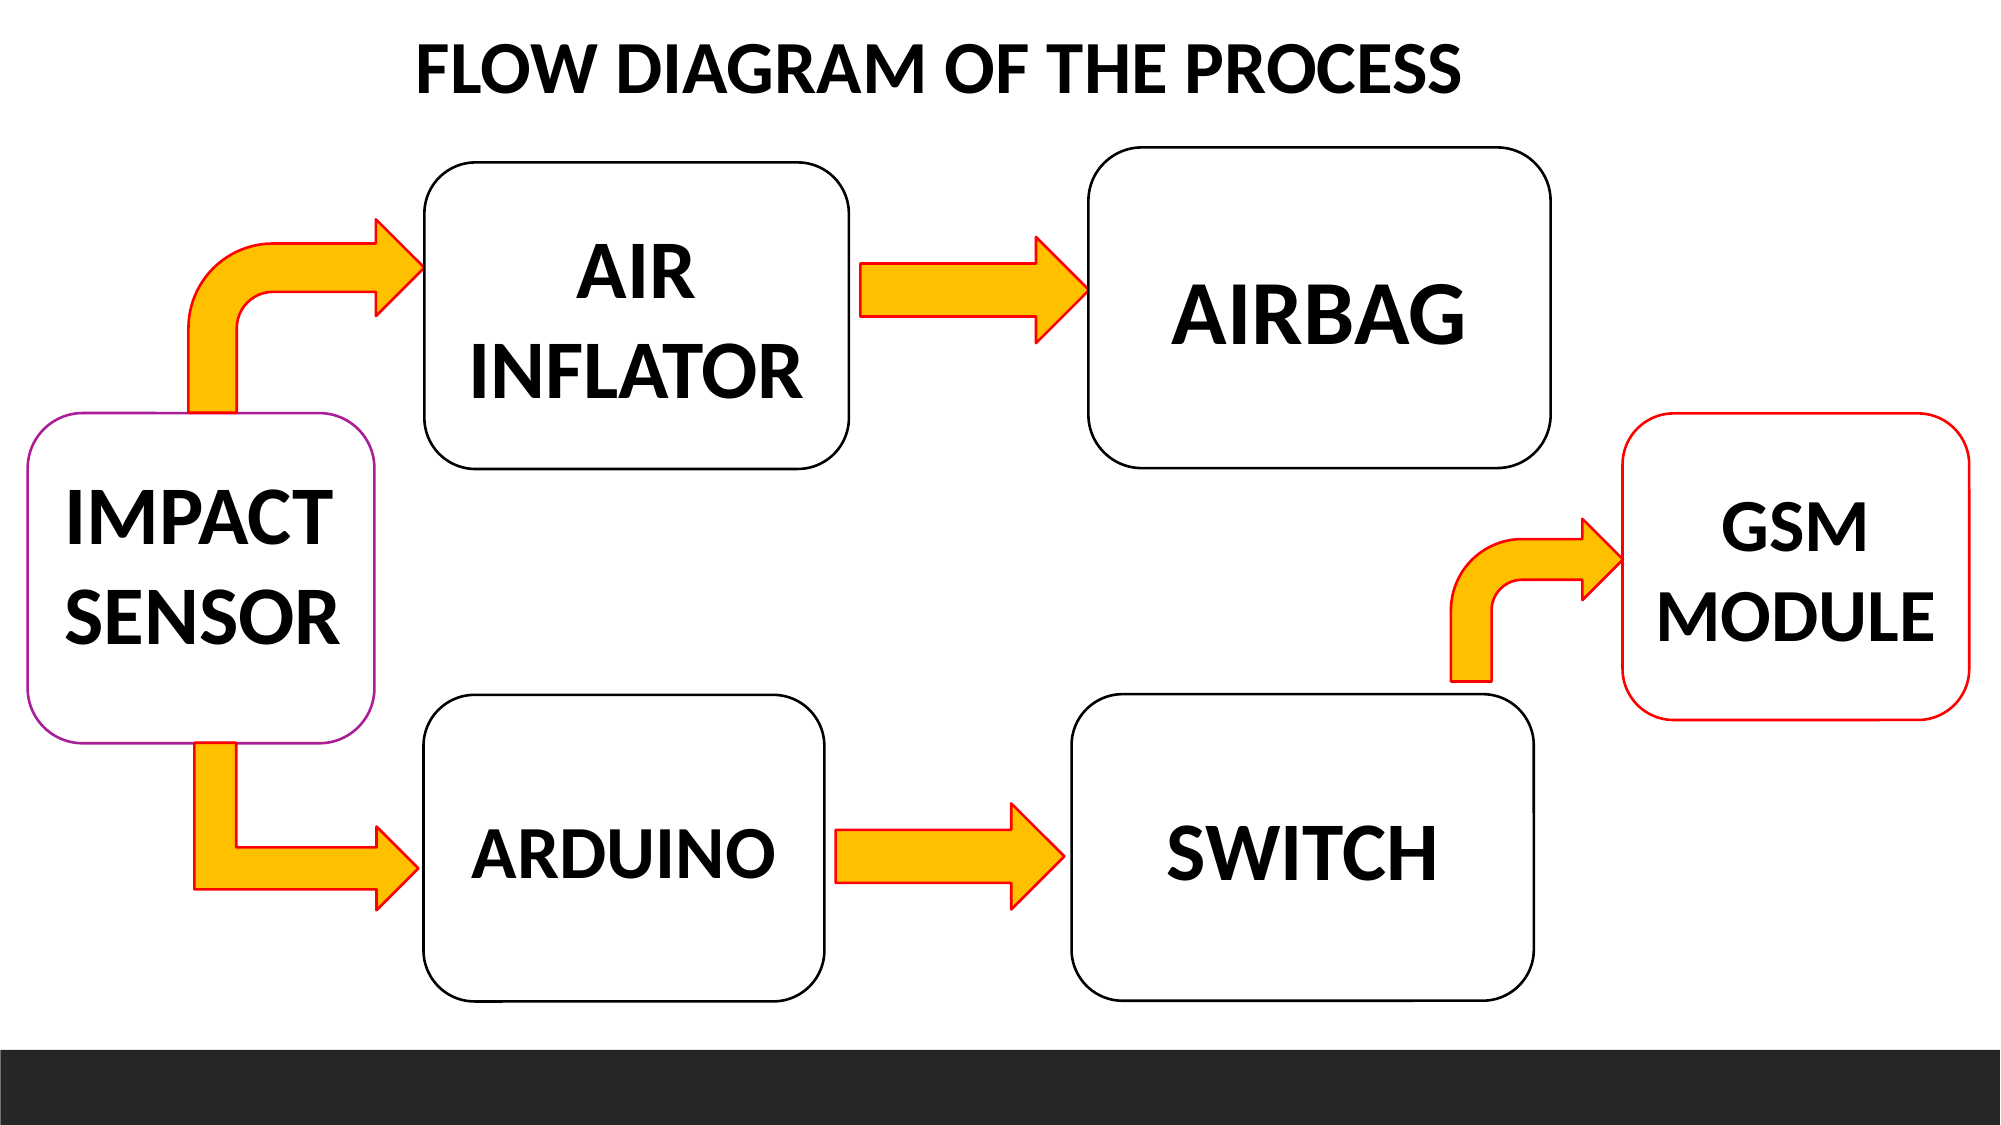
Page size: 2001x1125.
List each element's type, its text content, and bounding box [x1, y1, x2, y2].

text_box SWITCH [1070, 692, 1536, 1003]
text_box GSM MODULE [1621, 412, 1971, 722]
text_box [187, 218, 423, 415]
text_box ARDUINO [422, 693, 826, 1003]
text_box FLOW DIAGRAM OF THE PROCESS [400, 10, 1521, 116]
text_box IMPACT SENSOR [49, 453, 375, 669]
text_box [1449, 517, 1624, 683]
text_box [26, 411, 376, 745]
text_box [859, 235, 1087, 345]
text_box [834, 802, 1066, 911]
text_box AIRBAG [1087, 146, 1552, 470]
text_box AIR INFLATOR [423, 161, 851, 471]
text_box [193, 741, 420, 912]
